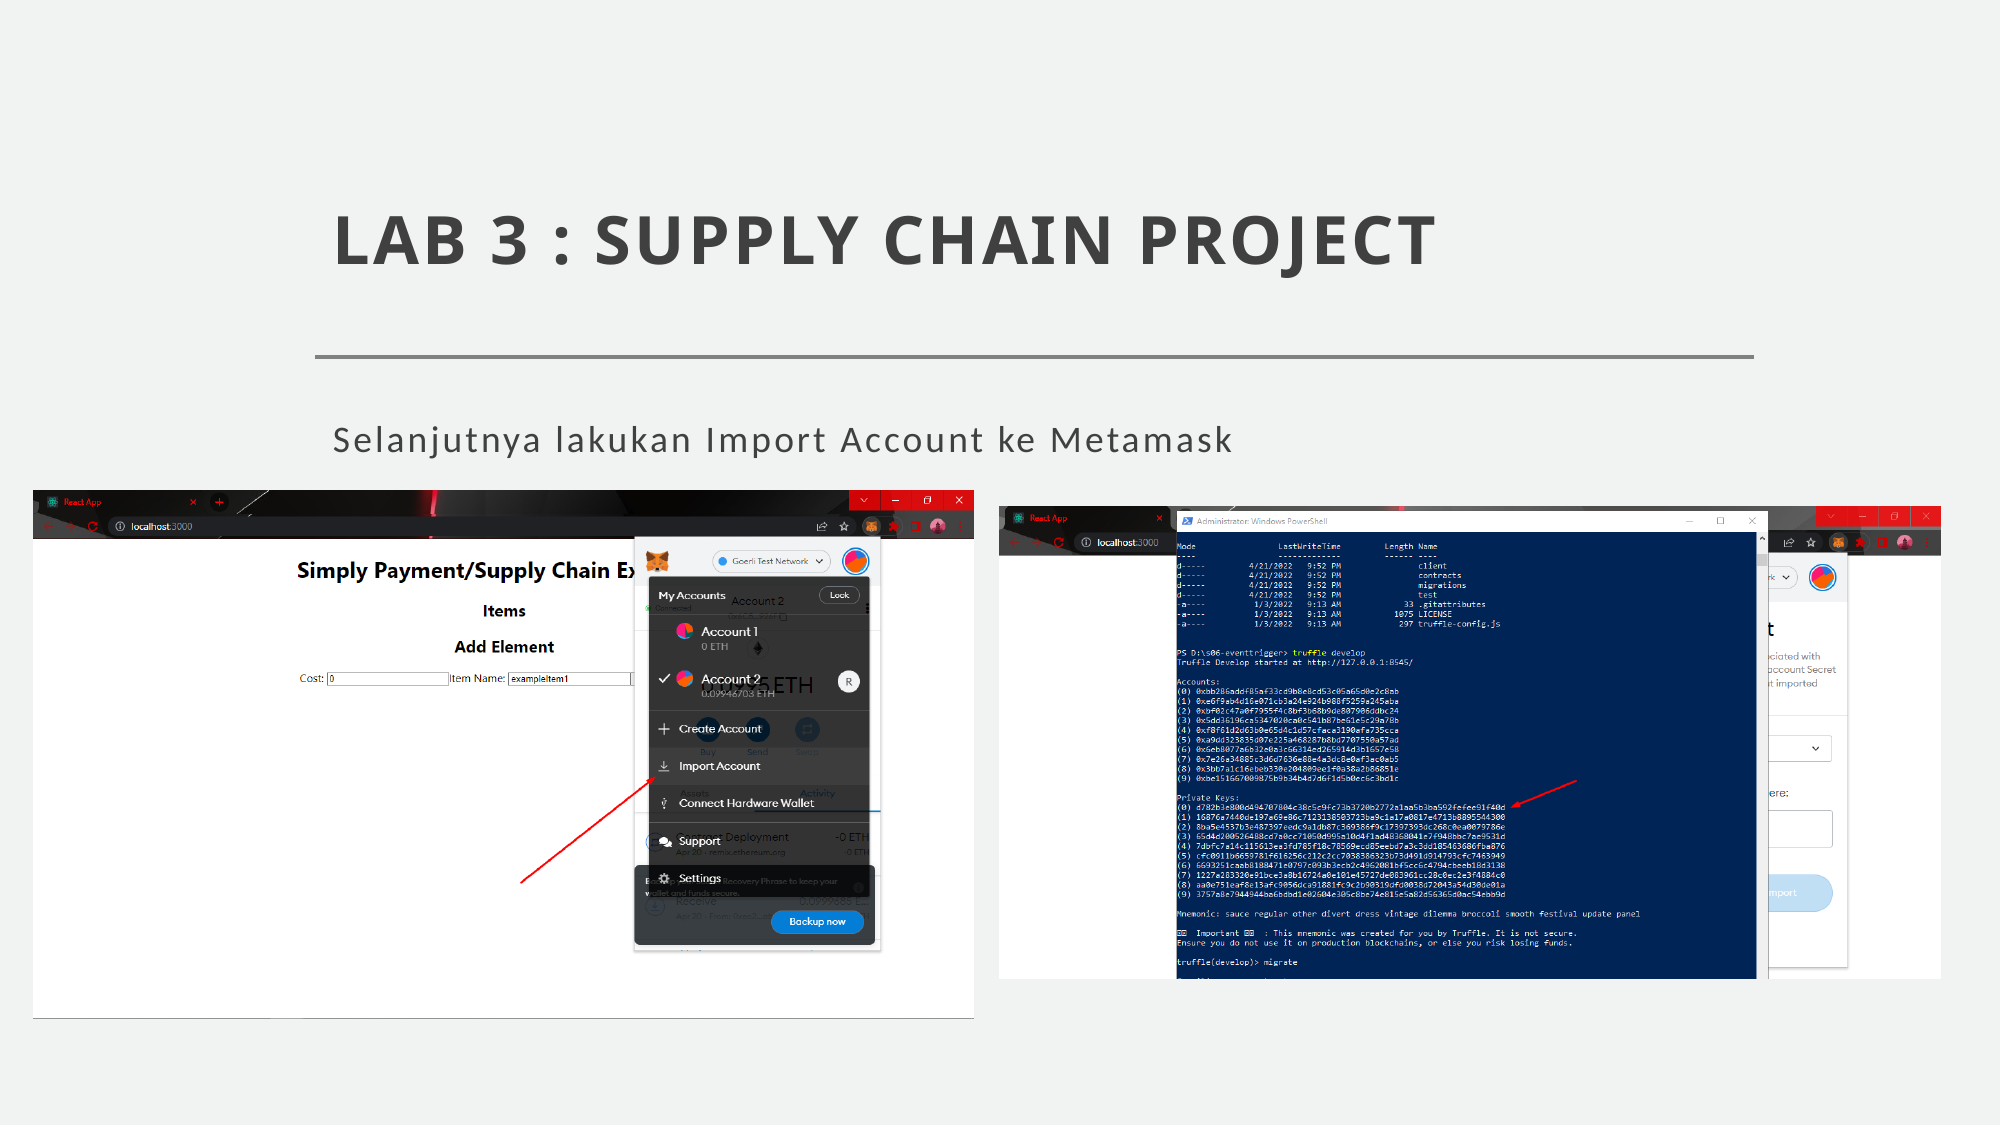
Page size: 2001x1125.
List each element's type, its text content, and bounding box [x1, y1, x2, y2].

list Selanjutnya lakukan Import Account ke Metamask [315, 379, 1754, 979]
title LAB 3 : SUPPLY CHAIN PROJECT [315, 72, 1754, 294]
picture [999, 506, 1941, 979]
picture [33, 490, 974, 1020]
